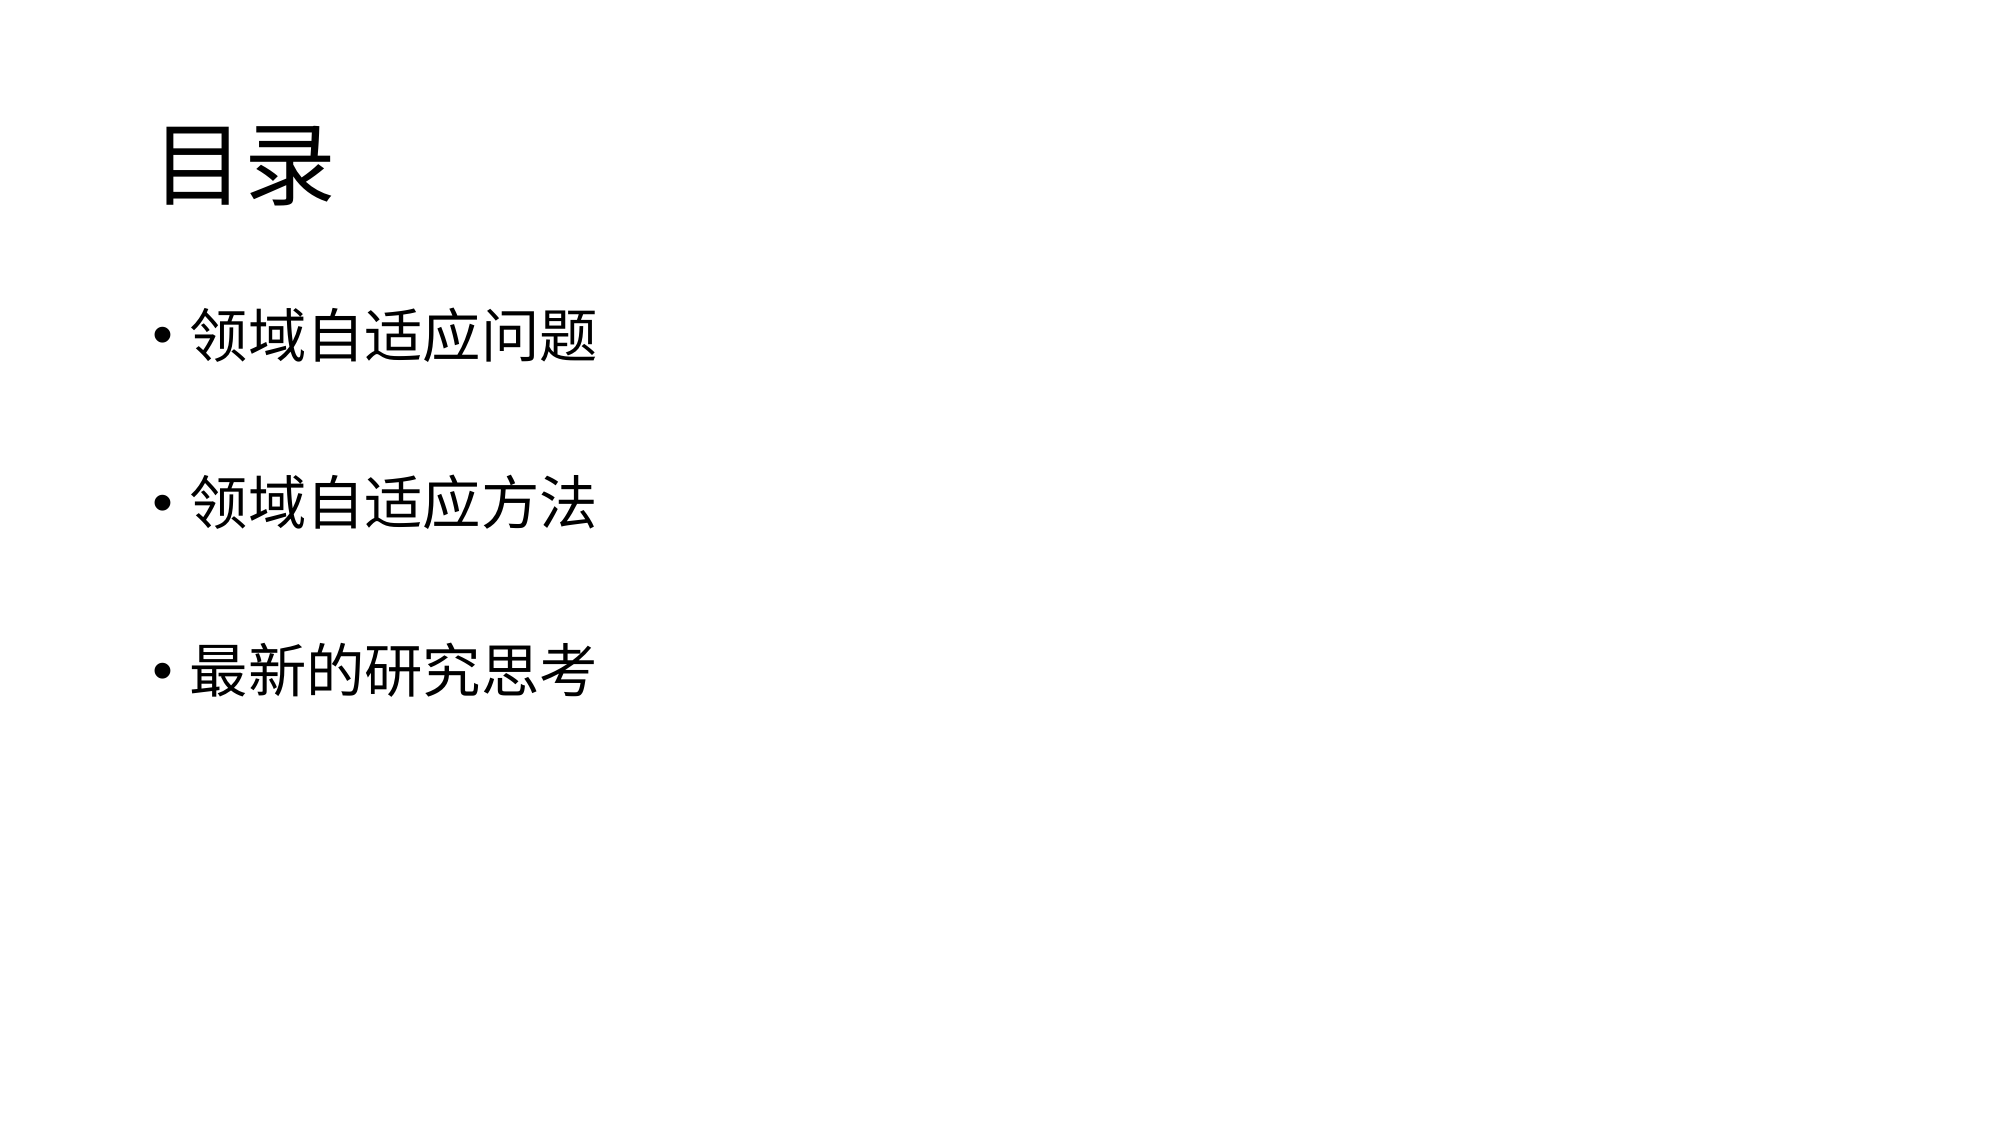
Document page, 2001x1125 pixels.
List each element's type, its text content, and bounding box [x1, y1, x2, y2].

list 领域自适应问题 领域自适应方法 最新的研究思考 [137, 299, 1863, 1014]
title 目录 [137, 59, 1863, 278]
